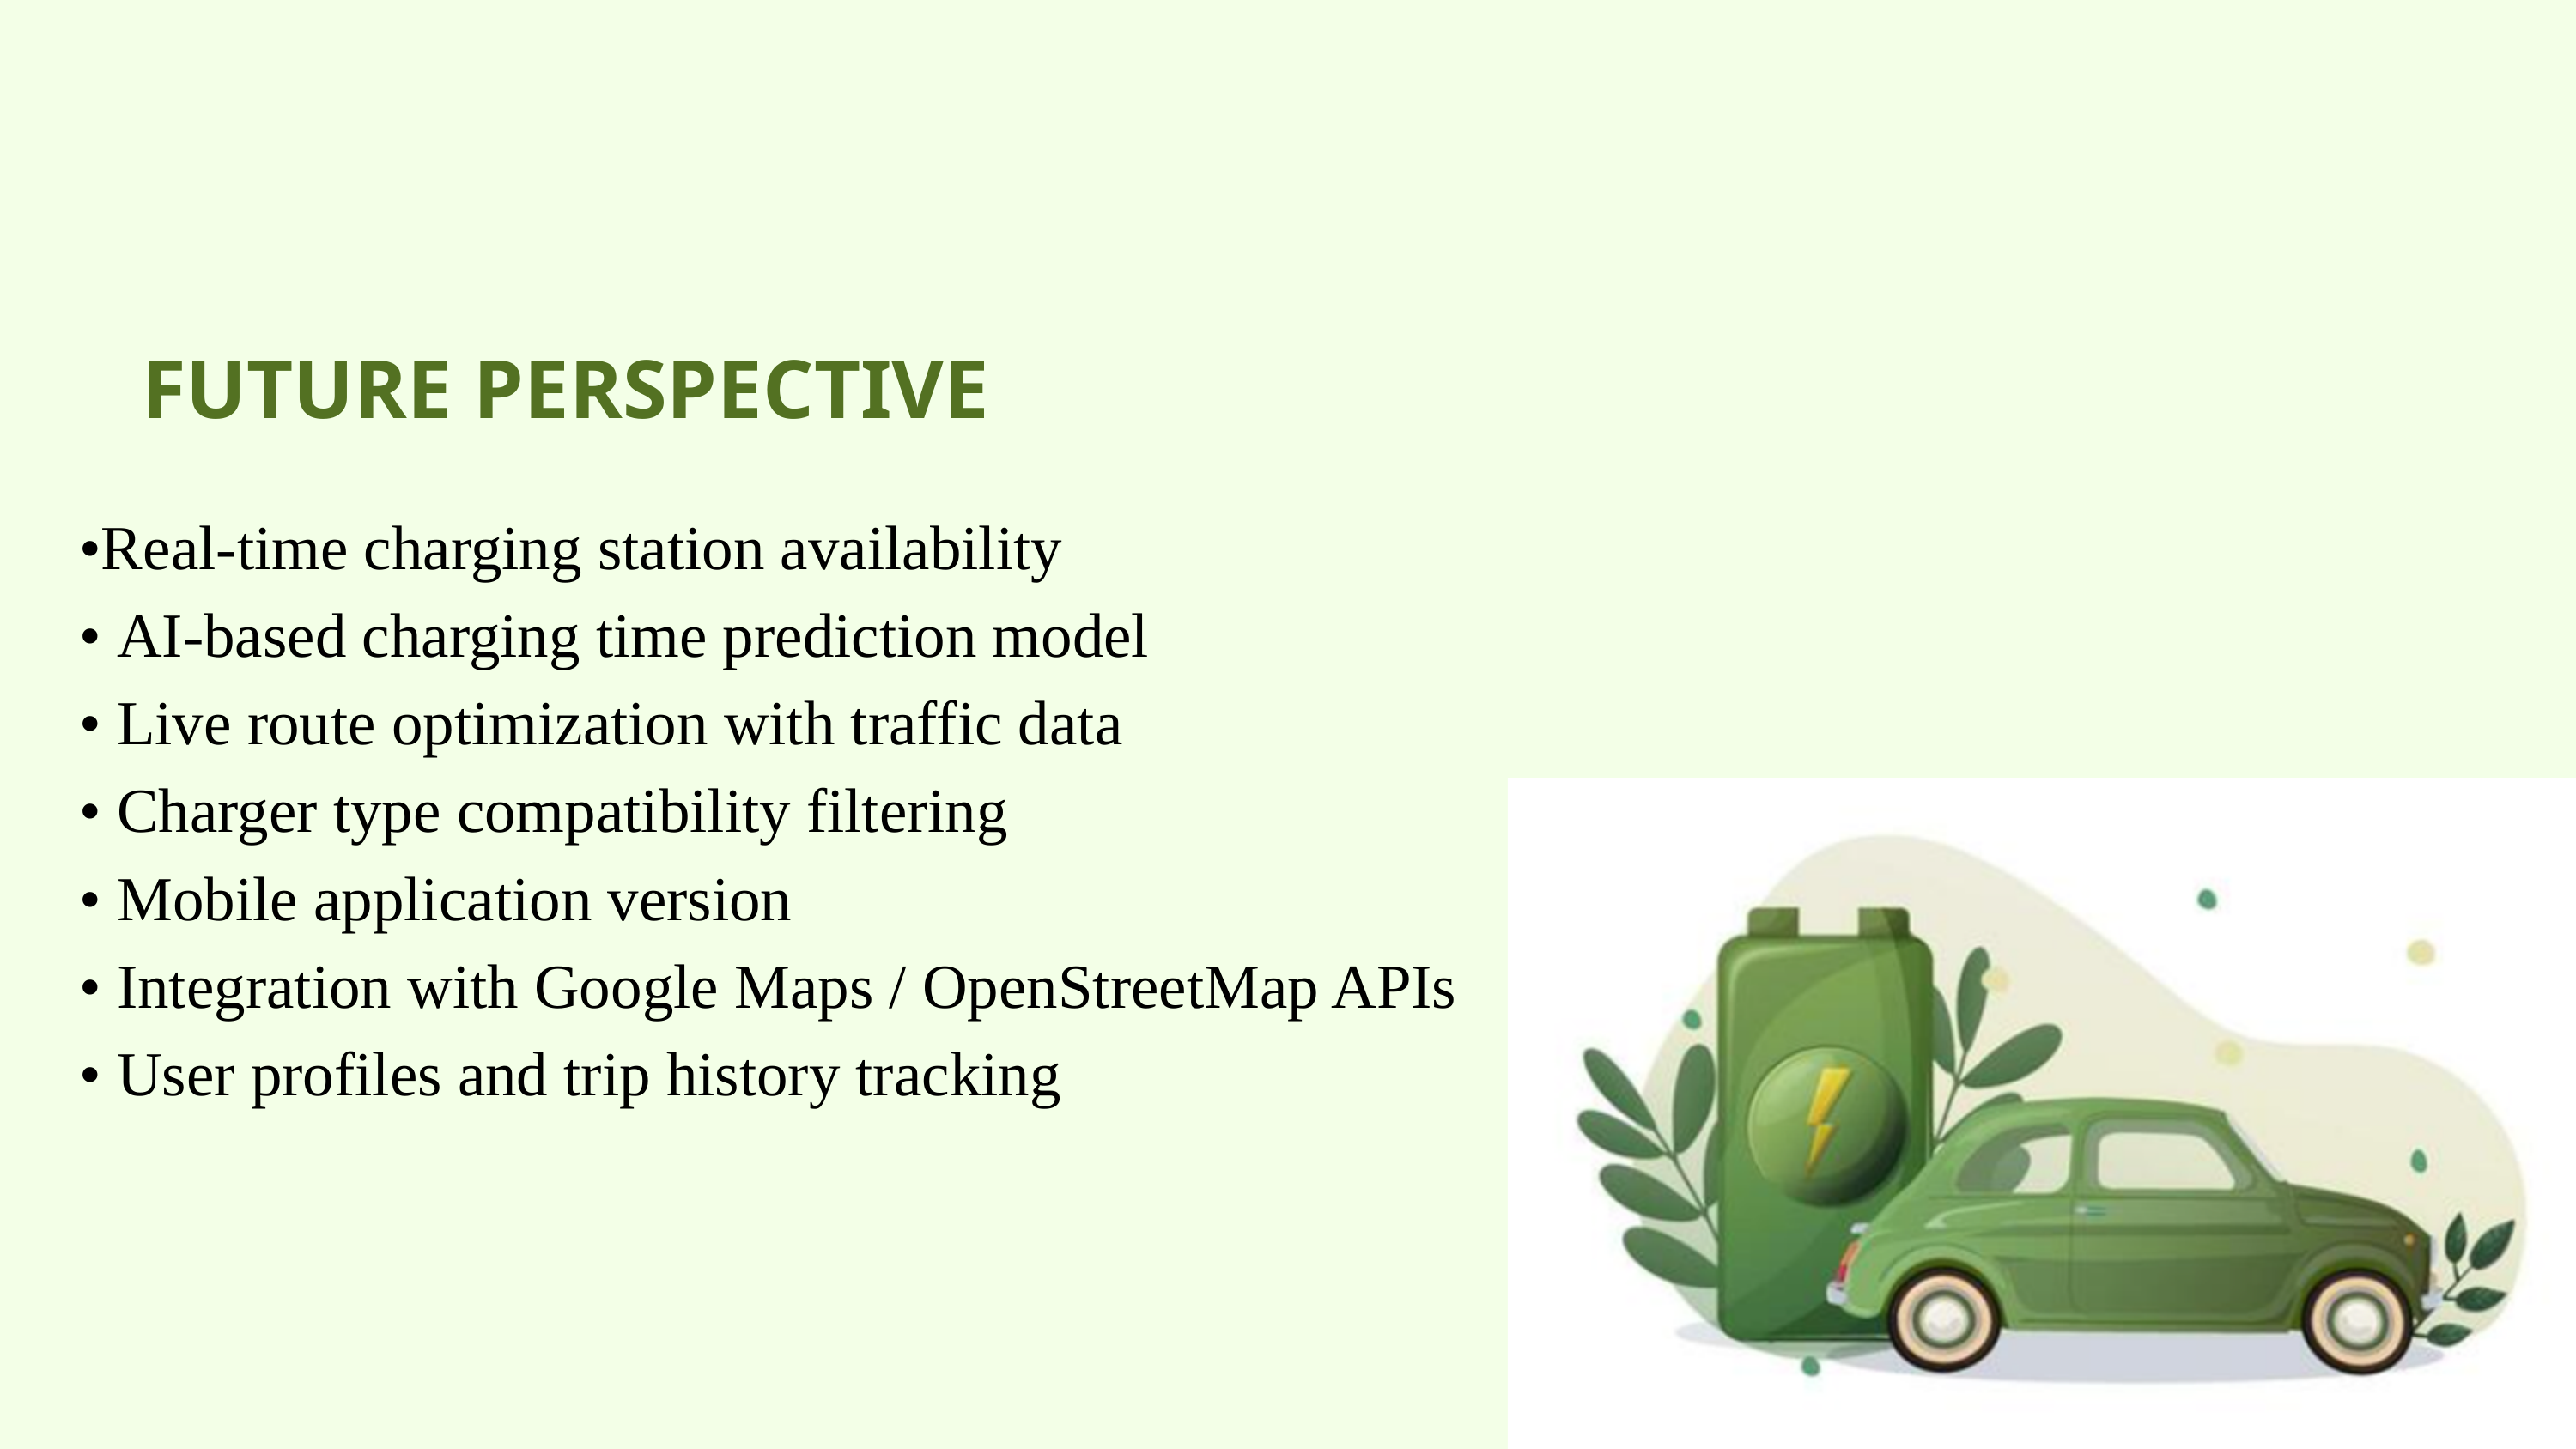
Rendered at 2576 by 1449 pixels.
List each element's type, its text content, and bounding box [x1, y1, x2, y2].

text_box •Real-time charging station availability • AI-based charging time prediction model • Live route optimization with traffic data • Charger type compatibility filtering • Mobile application version • Integration with Google Maps / OpenStreetMap APIs • User profiles and trip history tracking [79, 494, 1692, 1196]
text_box FUTURE PERSPECTIVE [0, 321, 1508, 610]
text_box [1507, 778, 2576, 1449]
